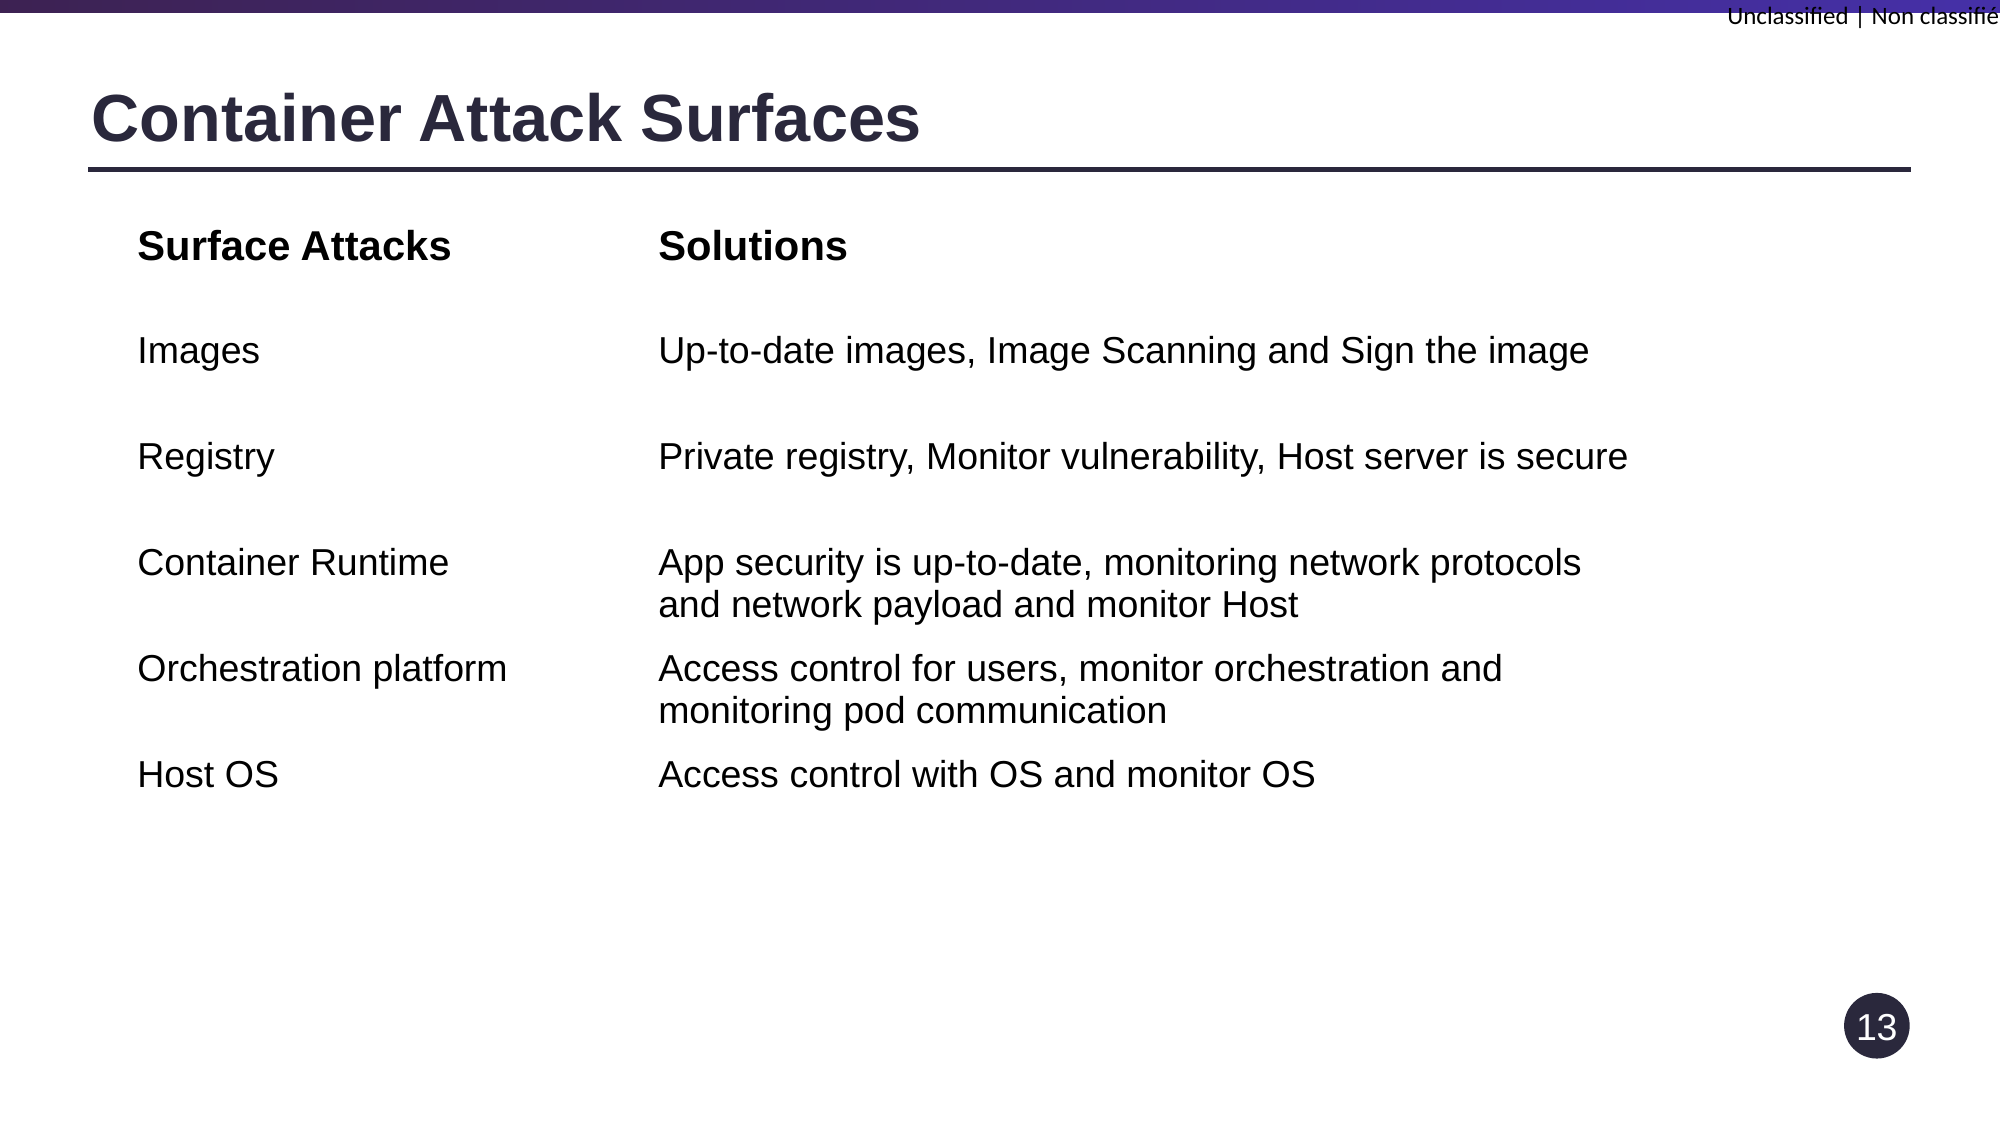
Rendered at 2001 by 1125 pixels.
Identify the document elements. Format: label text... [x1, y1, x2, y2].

slide_number 13 [1844, 992, 1910, 1059]
table_cell Access control with OS and monitor OS [643, 746, 1667, 852]
table_cell Up-to-date images, Image Scanning and Sign the image [643, 322, 1667, 428]
table_header Solutions [643, 216, 1667, 322]
table_header Surface Attacks [123, 216, 643, 322]
table_cell Container Runtime [123, 534, 643, 640]
table_cell Private registry, Monitor vulnerability, Host server is secure [643, 428, 1667, 534]
table_cell Access control for users, monitor orchestration and monitoring pod communication [643, 640, 1667, 746]
table_cell App security is up-to-date, monitoring network protocols and network payload and monitor Host [643, 534, 1667, 640]
title Container Attack Surfaces [91, 59, 955, 170]
list [90, 215, 1911, 1079]
table_cell Host OS [123, 746, 643, 852]
table_cell Registry [123, 428, 643, 534]
table_cell Images [123, 322, 643, 428]
table_cell Orchestration platform [123, 640, 643, 746]
